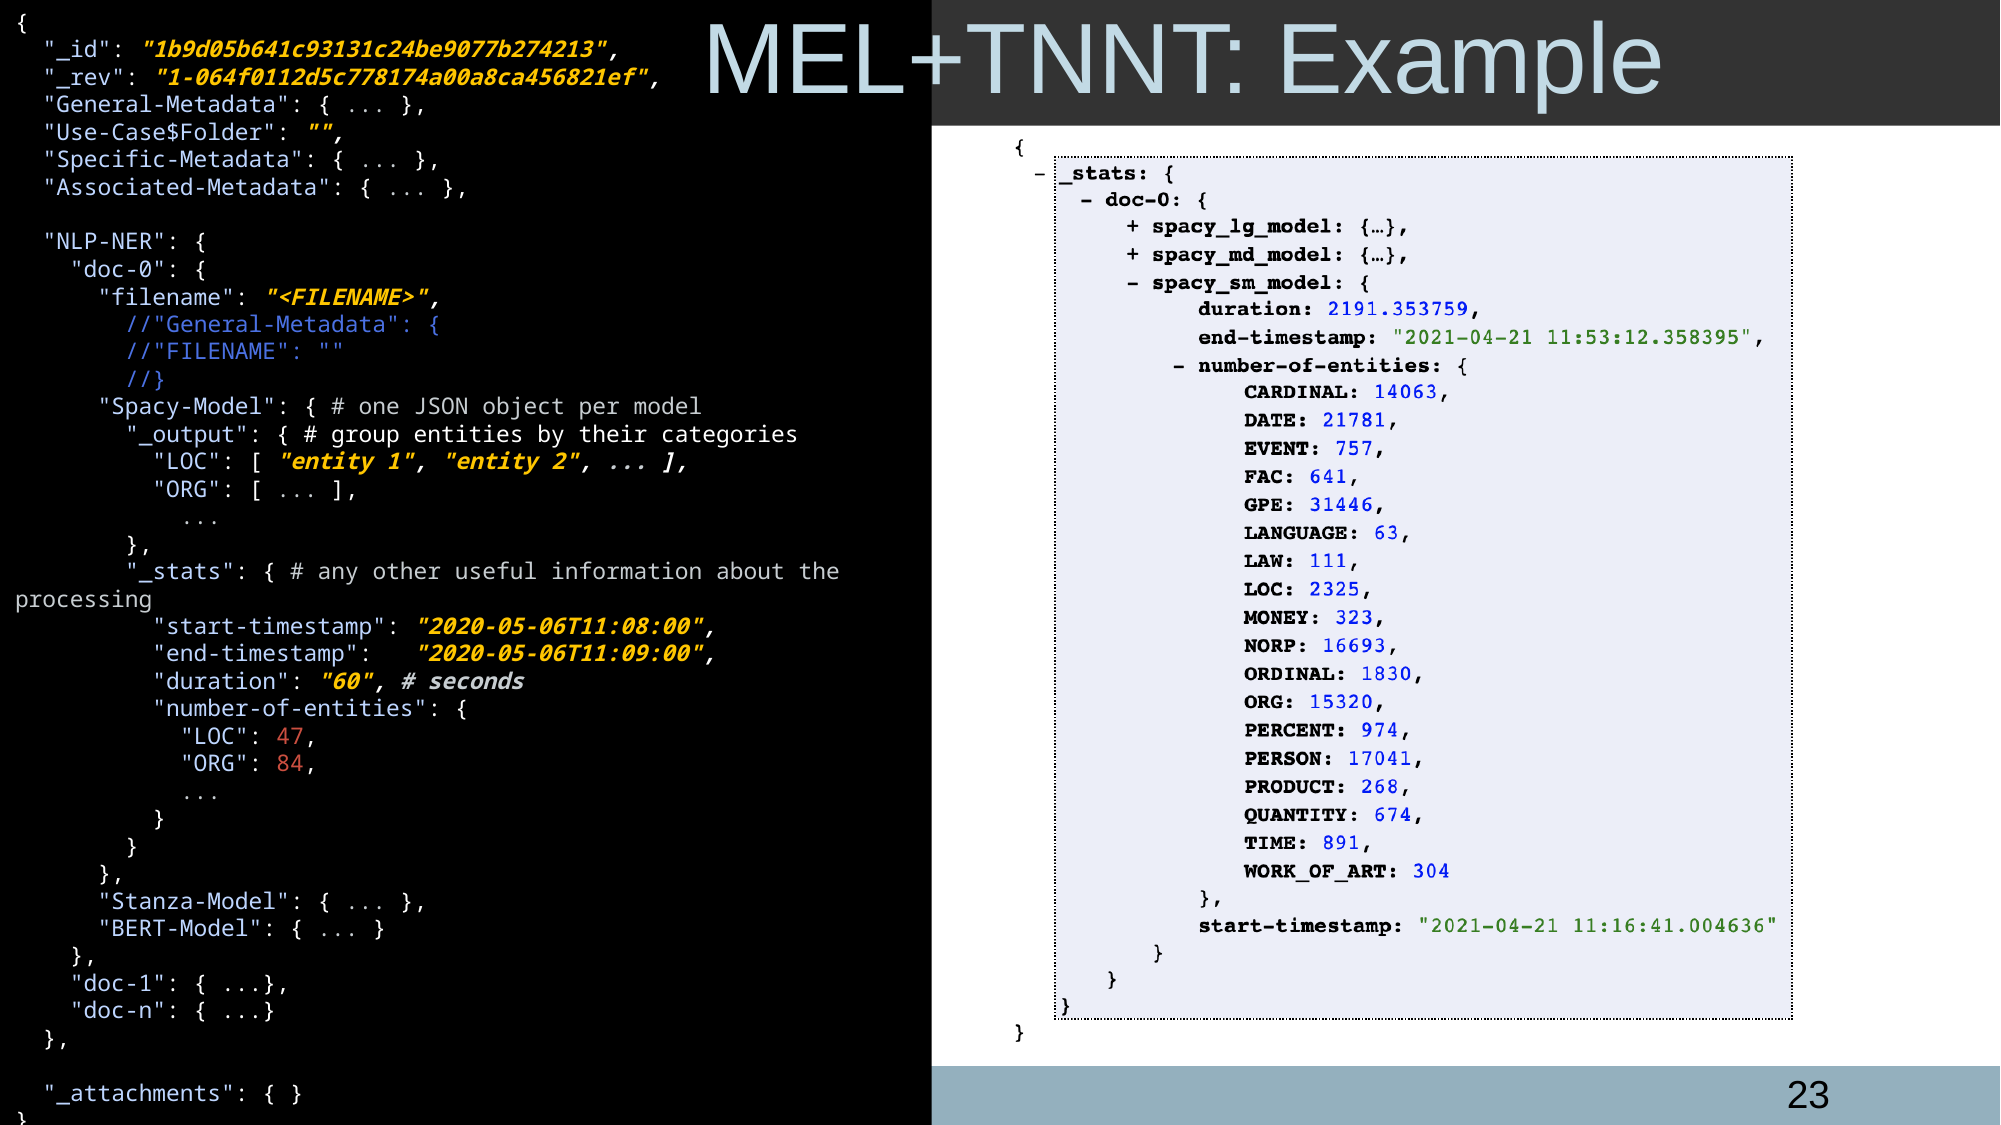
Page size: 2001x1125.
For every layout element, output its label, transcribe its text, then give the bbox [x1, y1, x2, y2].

picture [1001, 126, 1824, 1066]
title MEL+TNNT: Example [378, 9, 1990, 132]
text_box { "_id": "1b9d05b641c93131c24be9077b274213", "_rev": "1-064f0112d5c778174a00a8ca456821ef", "General-Metadata": { ... }, "Use-Case$Folder": "", "Specific-Metadata": { ... }, "Associated-Metadata": { ... }, "NLP-NER": { "doc-0": { "filename": "<FILENAME>", //"General-Metadata": { //"FILENAME": "" //} "Spacy-Model": { # one JSON object per model "_output": { # group entities by their categories "LOC": [ "entity 1", "entity 2", ... ], "ORG": [ ... ], ... }, "_stats": { # any other useful information about the processing "start-timestamp": "2020-05-06T11:08:00", "end-timestamp": "2020-05-06T11:09:00", "duration": "60", # seconds "number-of-entities": { "LOC": 47, "ORG": 84, ... } } }, "Stanza-Model": { ... }, "BERT-Model": { ... } }, "doc-1": { ...}, "doc-n": { ...} }, "_attachments": { } } [0, 0, 932, 1125]
text_box 23 [1771, 1062, 1900, 1098]
